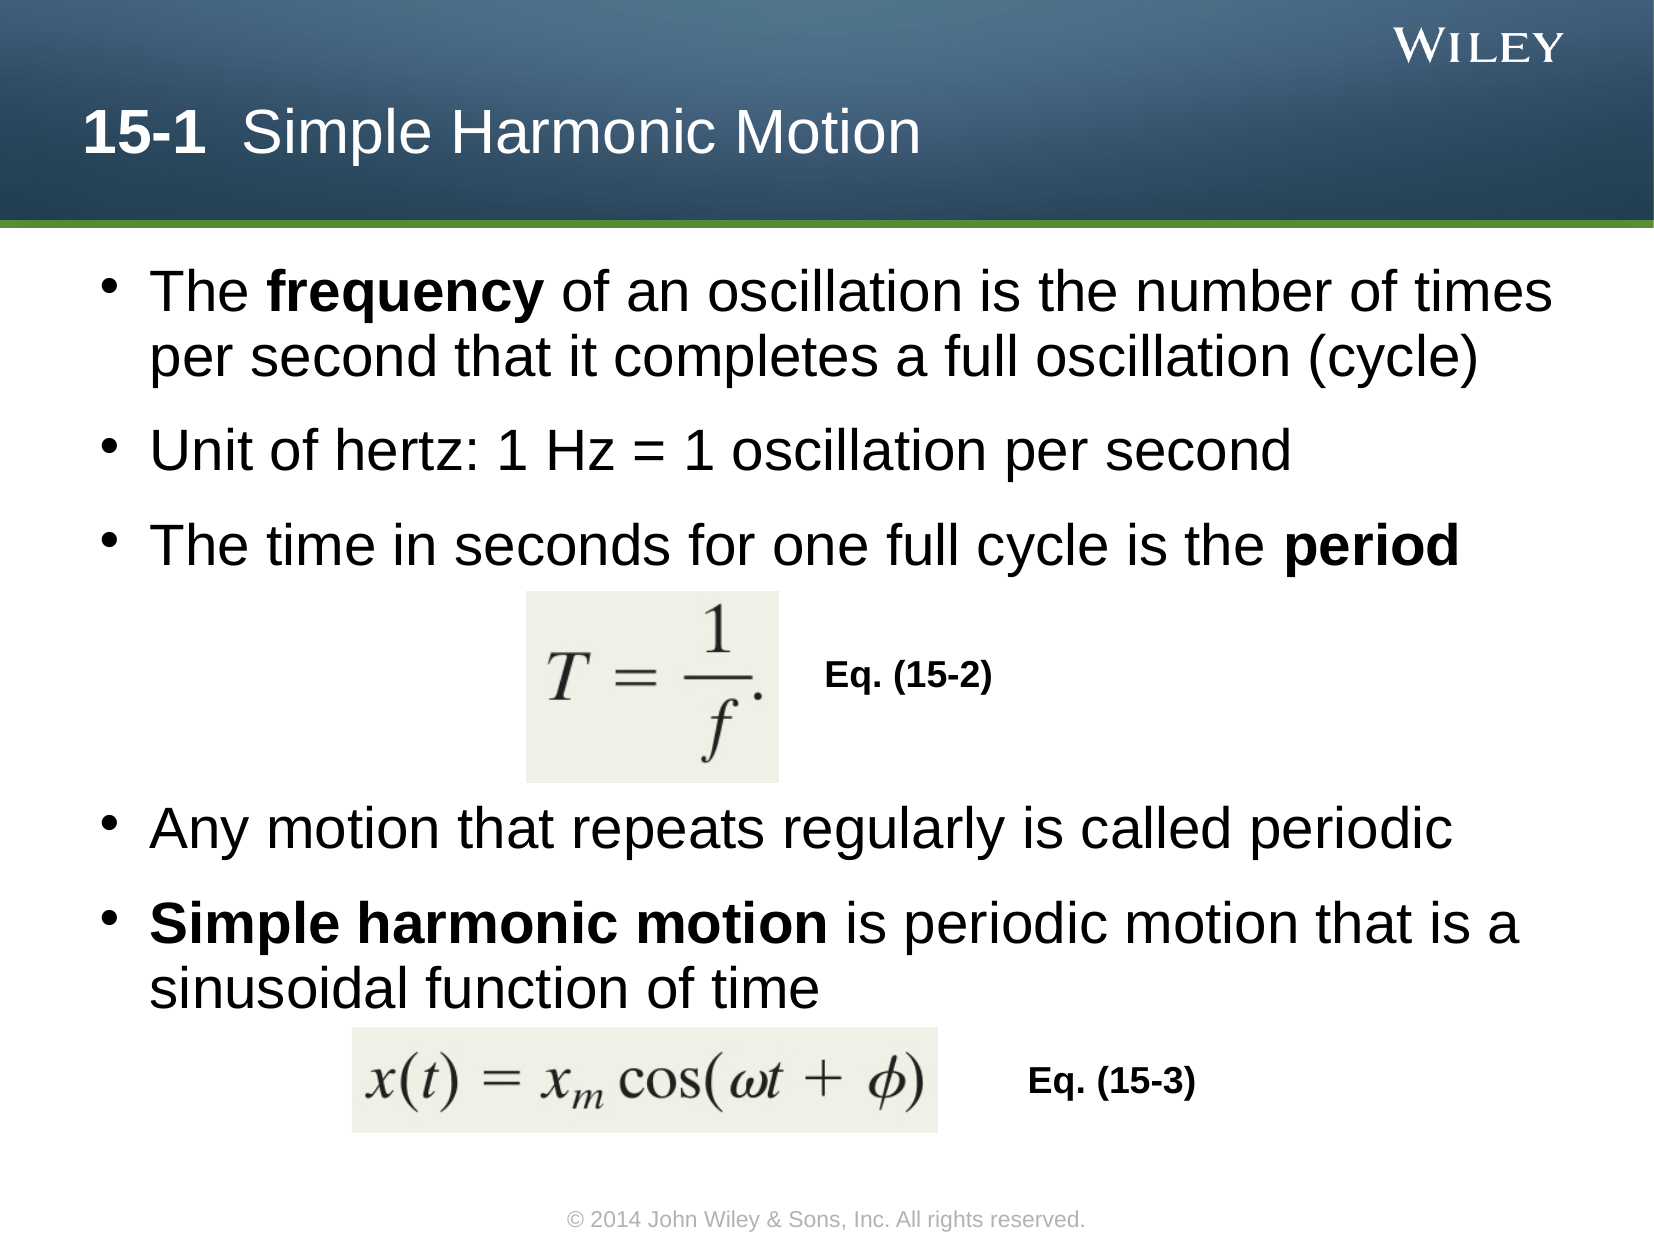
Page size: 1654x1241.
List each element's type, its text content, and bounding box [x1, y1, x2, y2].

text_box 15-1 Simple Harmonic Motion [82, 49, 1571, 211]
picture [526, 591, 779, 783]
footer © 2014 John Wiley & Sons, Inc. All rights reserved. [352, 1174, 1302, 1241]
text_box The frequency of an oscillation is the number of times per second that it completes a full oscillation (cycle) Unit of hertz: 1 Hz = 1 oscillation per second The time in seconds for one full cycle is the period Any motion that repeats regularly is called periodic Simple harmonic motion is periodic motion that is a sinusoidal function of time [82, 254, 1560, 720]
text_box Eq. (15-2) [809, 644, 1019, 702]
picture [0, 0, 1654, 228]
text_box Eq. (15-3) [1013, 1050, 1222, 1107]
picture [351, 1026, 939, 1133]
